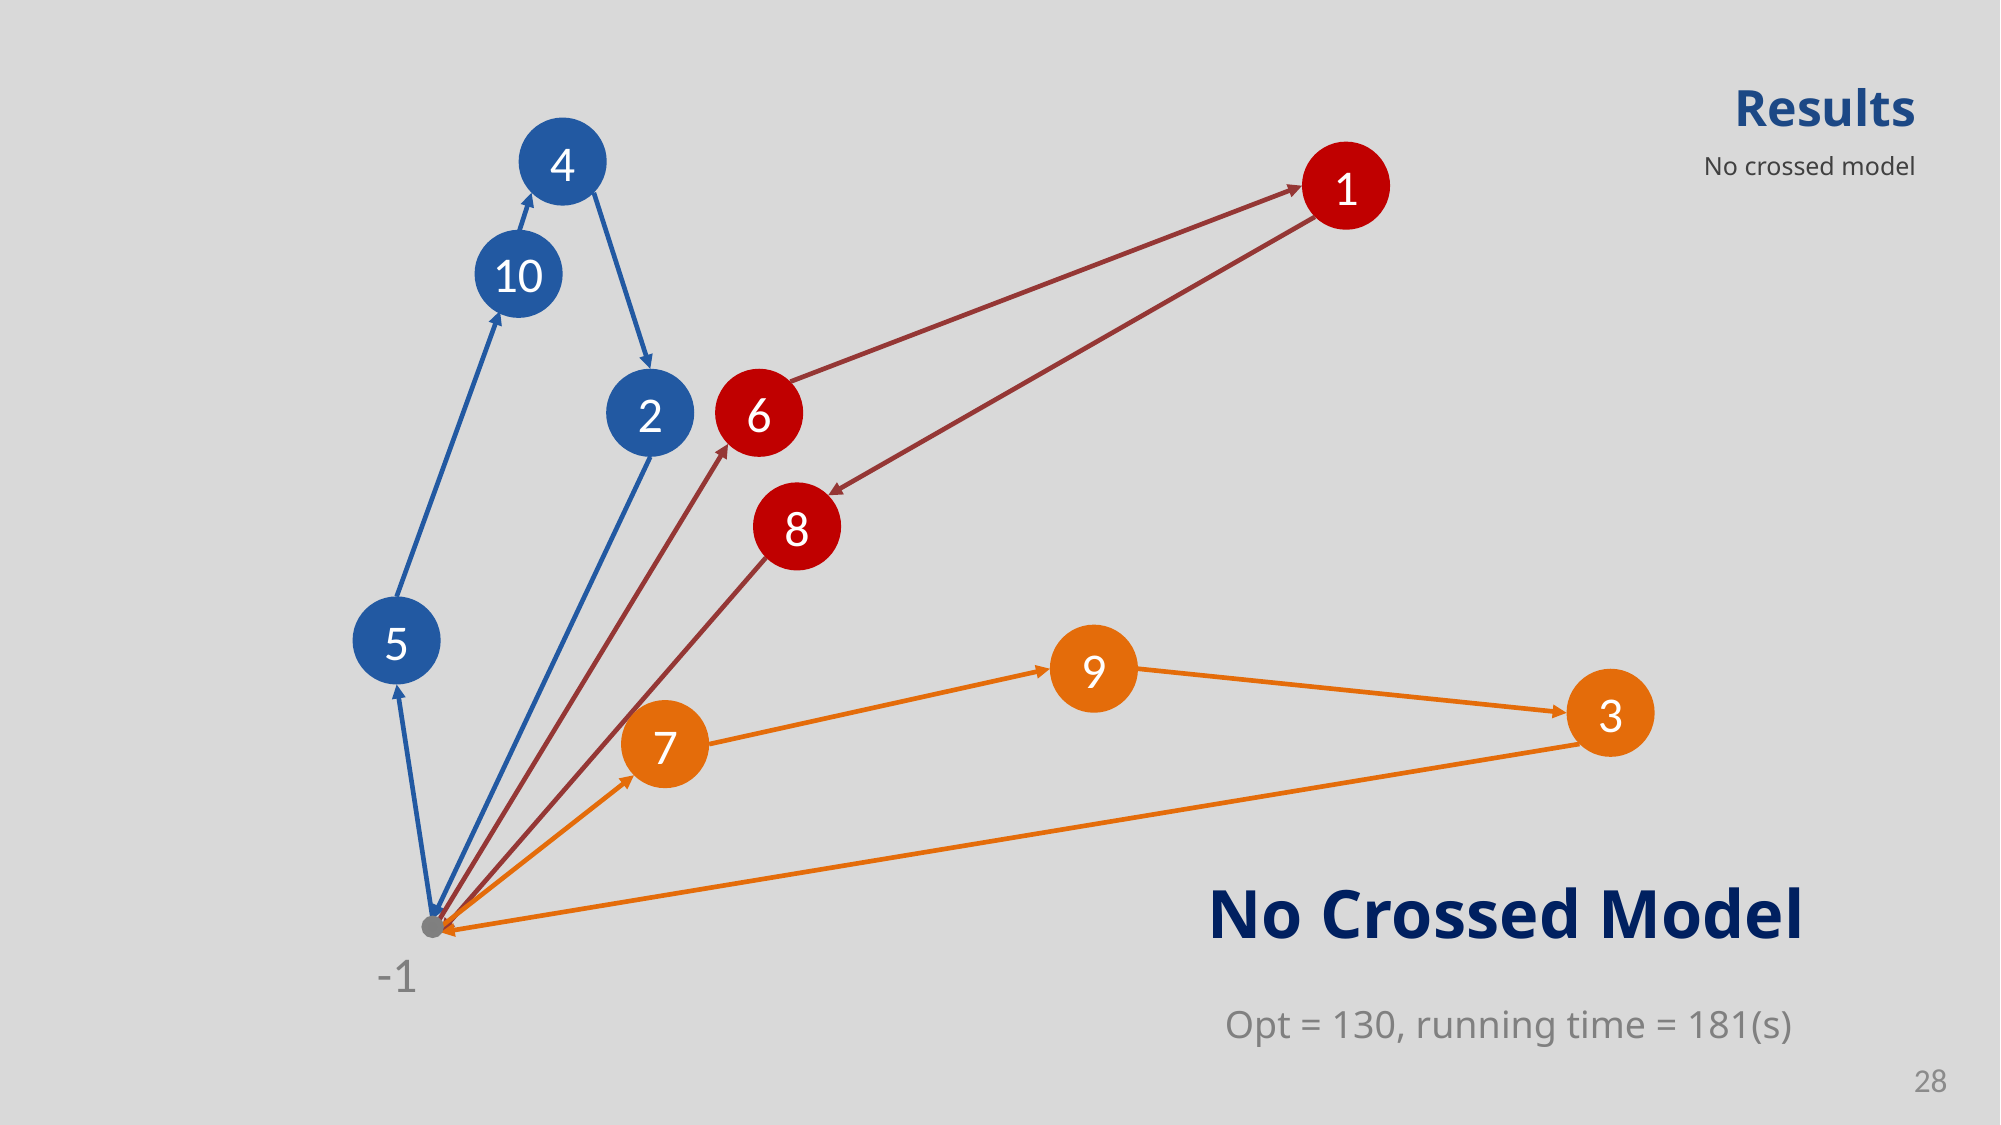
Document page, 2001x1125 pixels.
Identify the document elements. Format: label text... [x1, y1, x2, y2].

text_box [352, 117, 1655, 1011]
slide_number 28 [1512, 1048, 1963, 1109]
text_box Results [1383, 68, 1932, 144]
text_box No crossed model [1655, 128, 1931, 189]
text_box Opt = 130, running time = 181(s) [1210, 966, 1808, 1054]
text_box No Crossed Model [1655, 864, 1971, 960]
